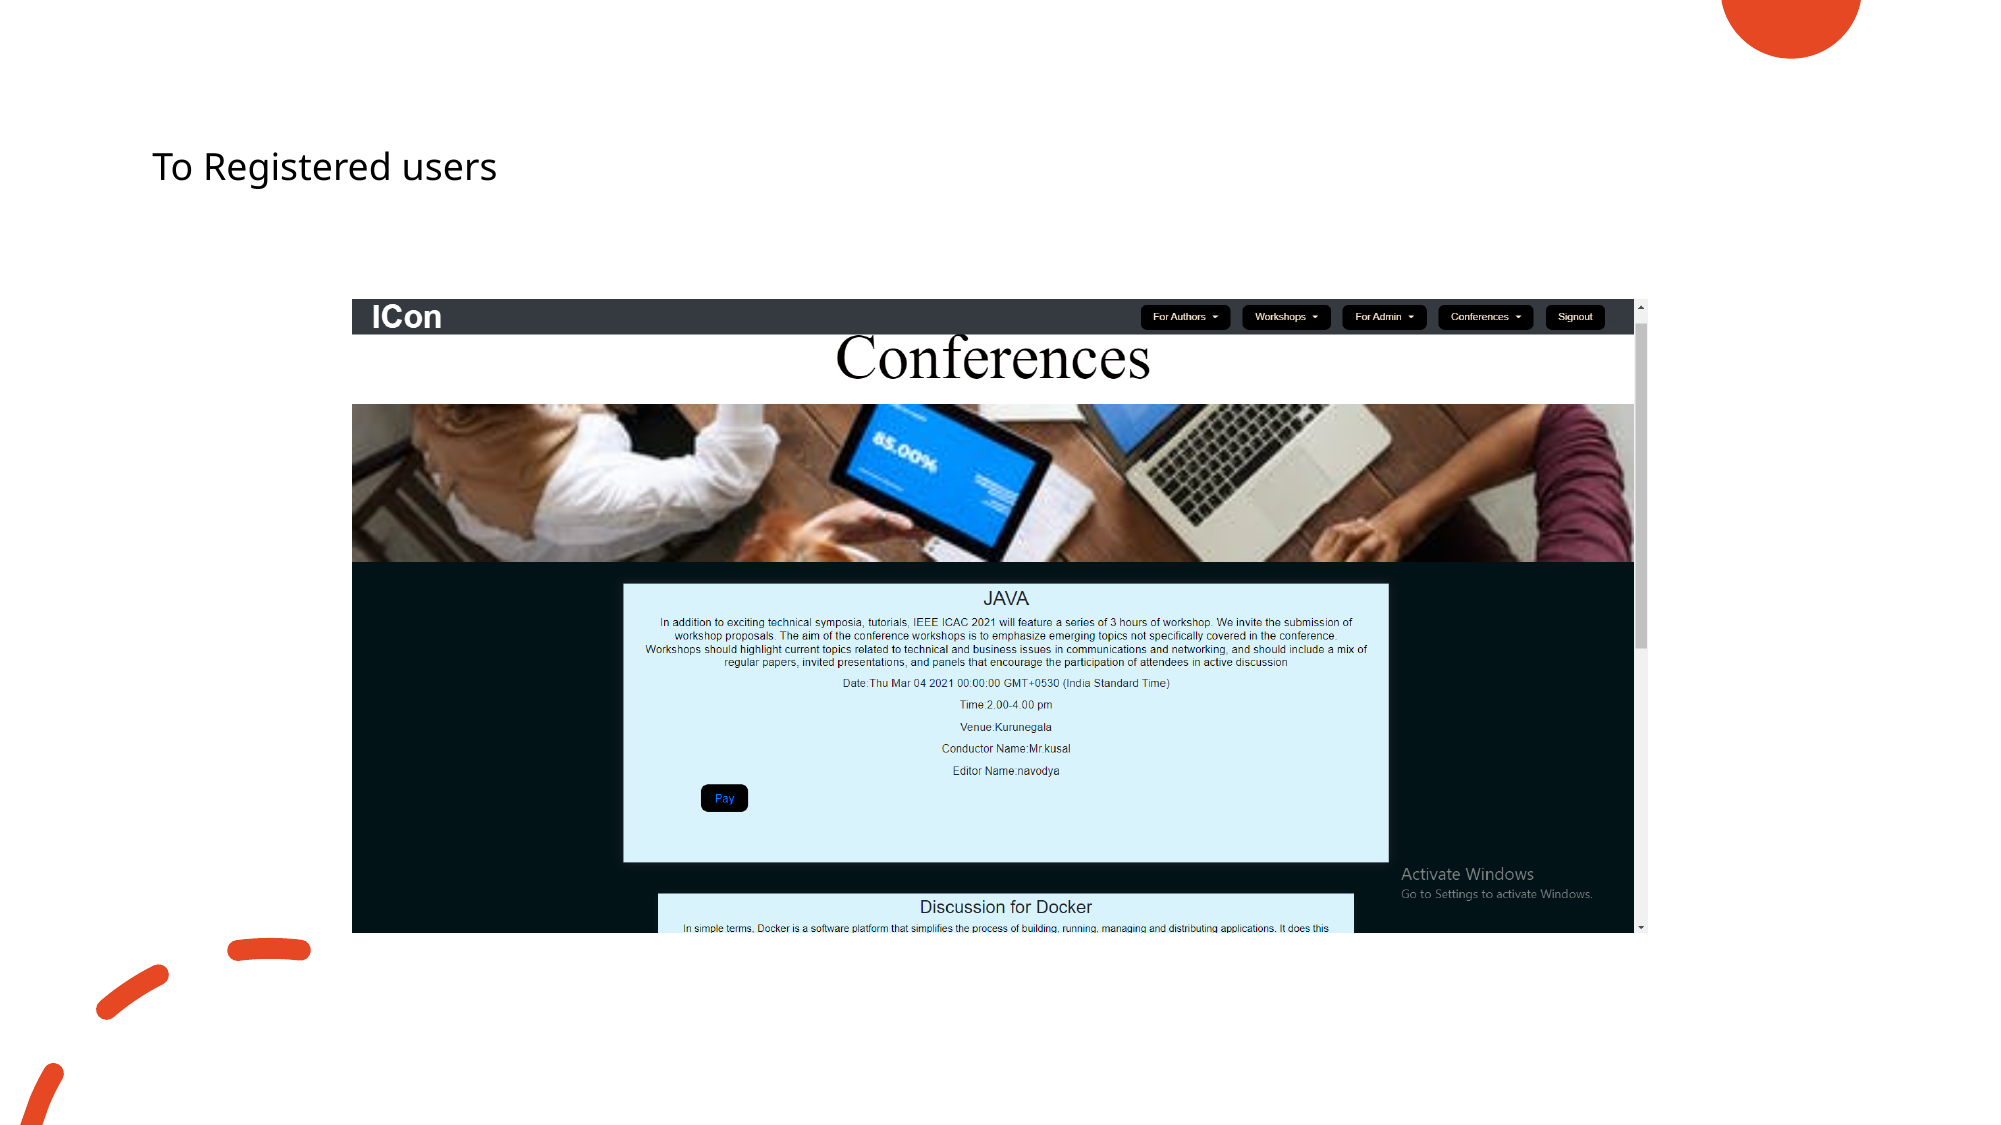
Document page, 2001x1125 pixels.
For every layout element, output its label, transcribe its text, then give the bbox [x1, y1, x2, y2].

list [352, 299, 1648, 933]
title To Registered users [137, 59, 1863, 278]
